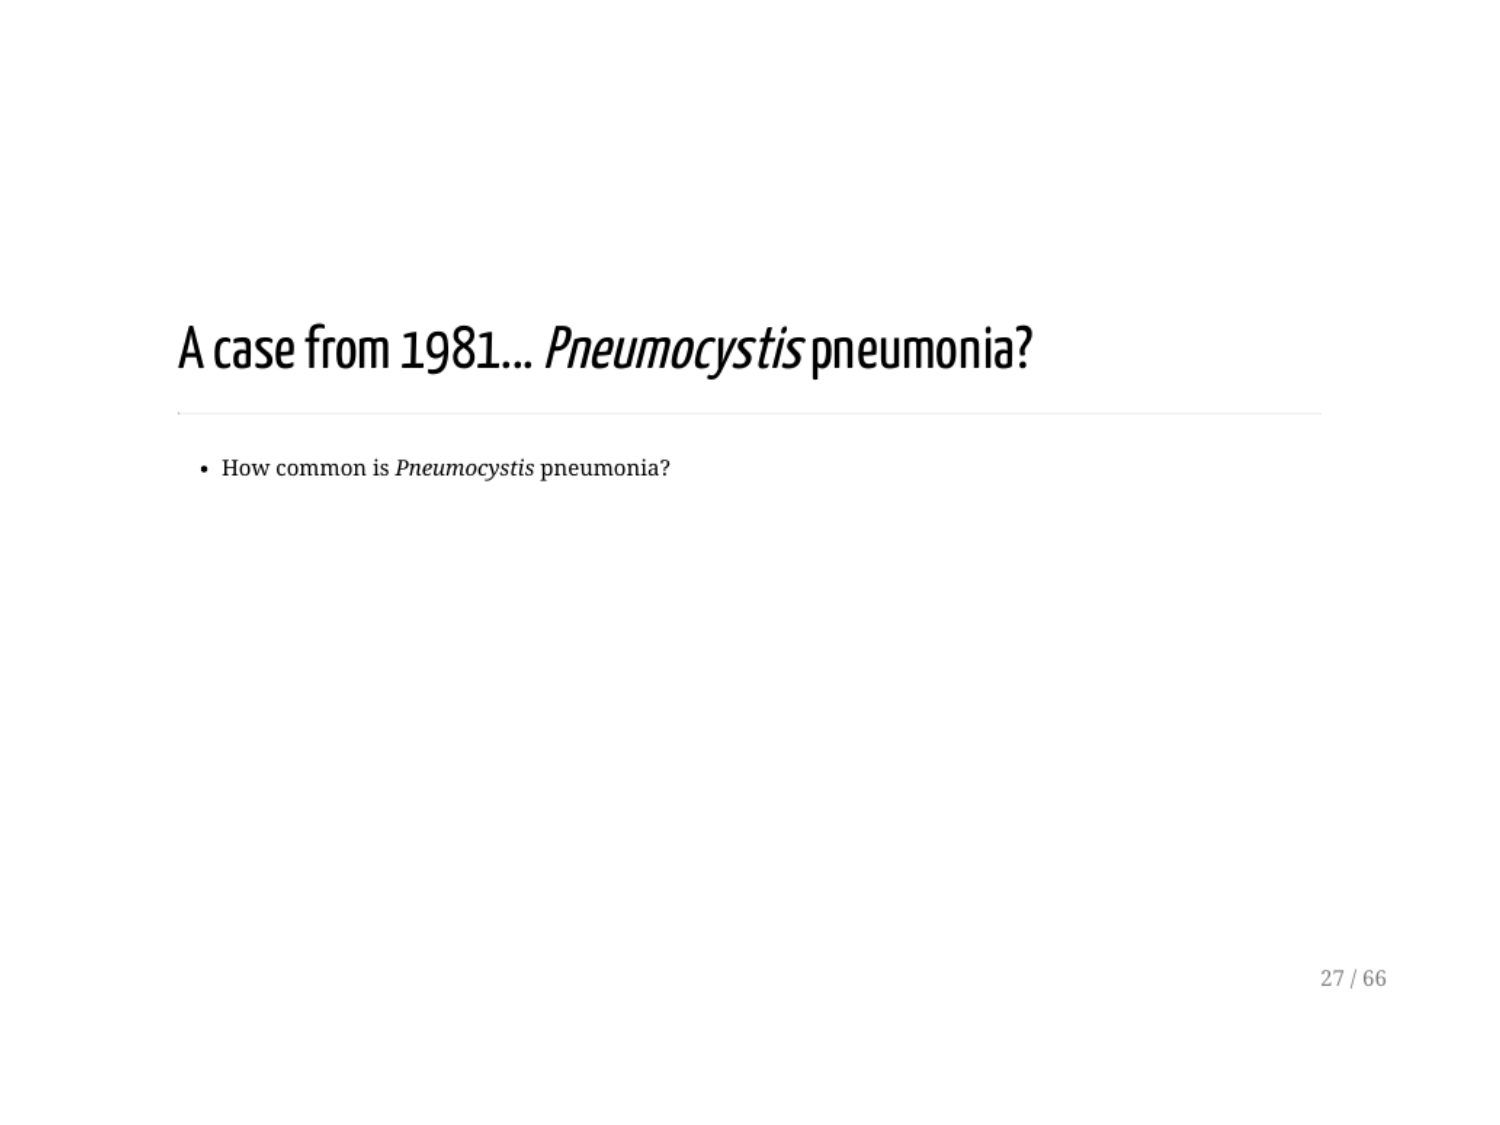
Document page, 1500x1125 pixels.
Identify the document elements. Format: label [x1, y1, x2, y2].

picture [91, 262, 1409, 1005]
